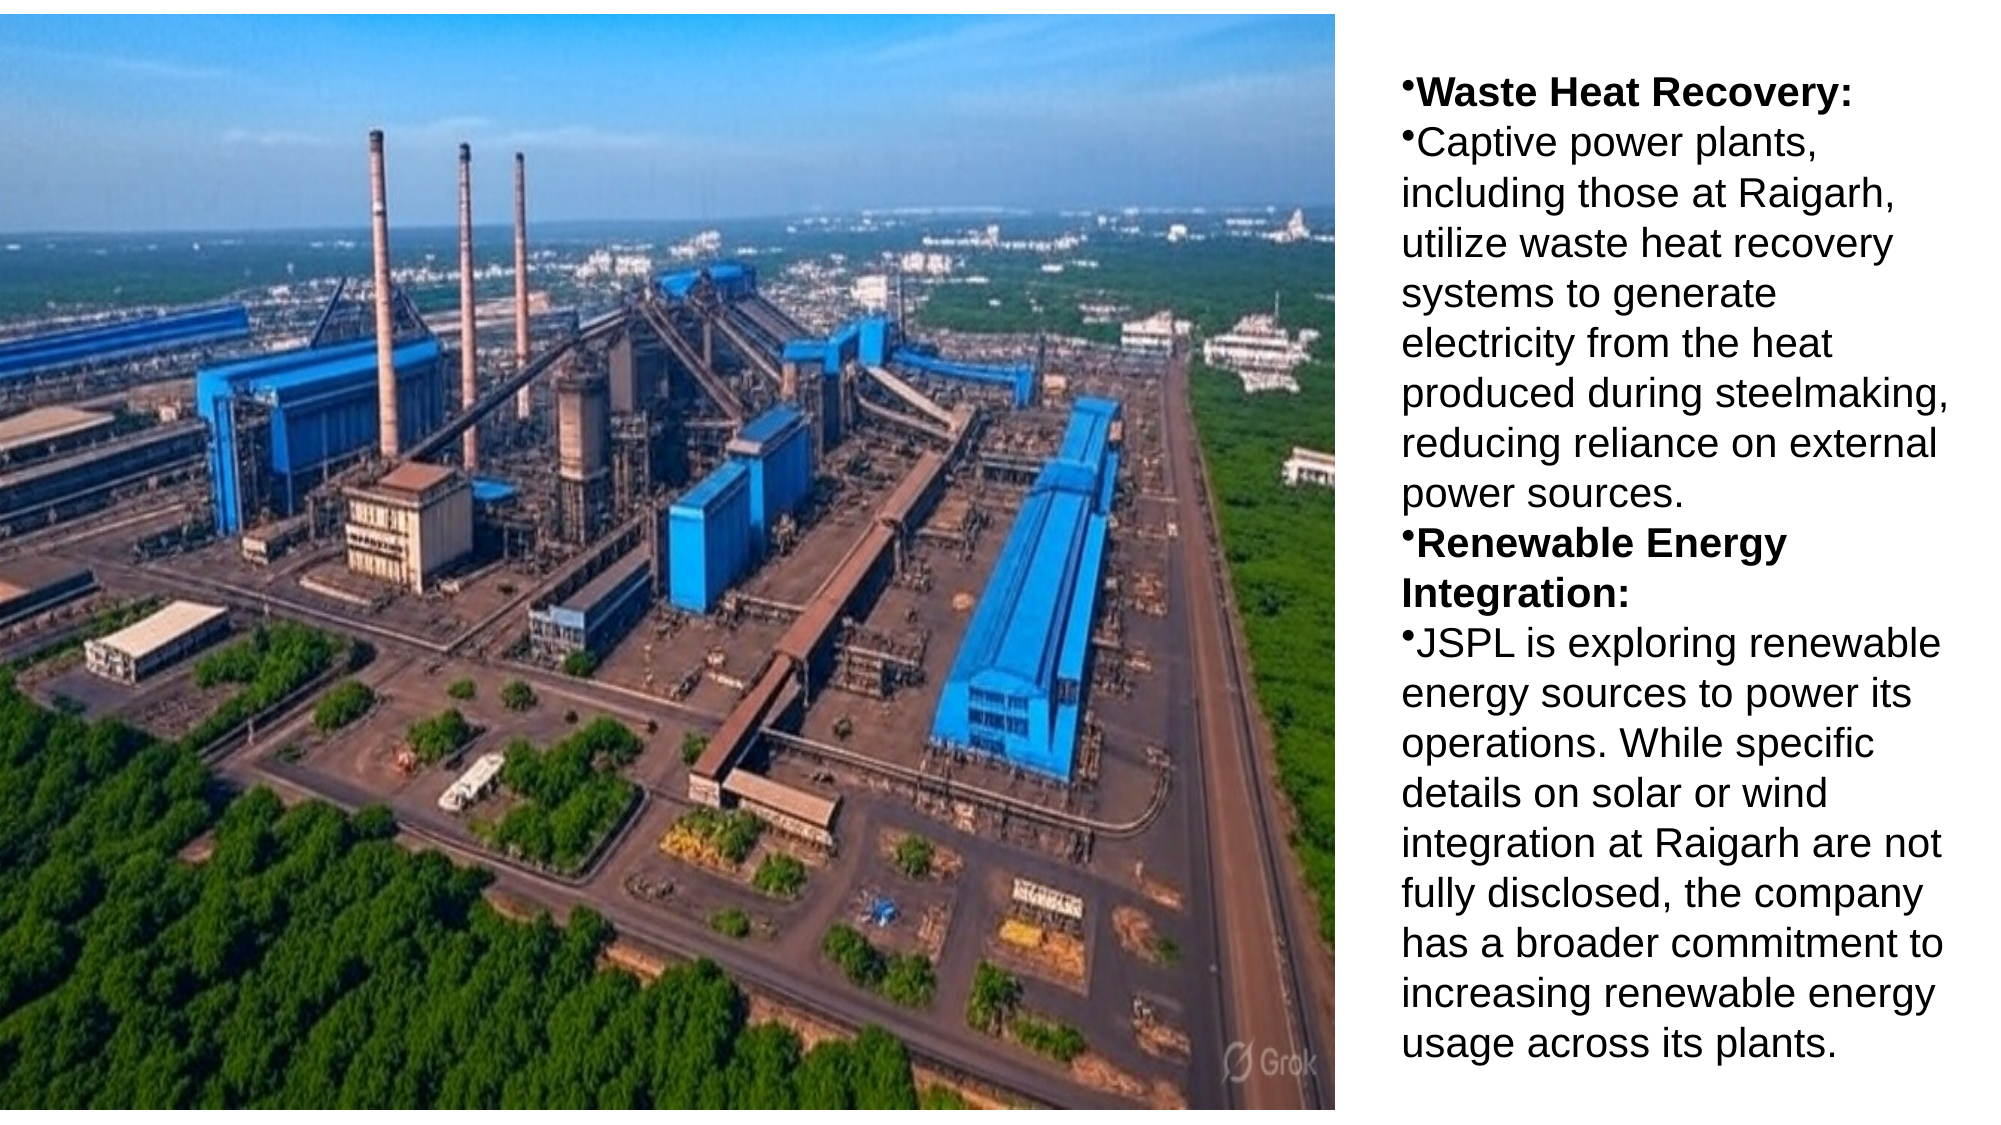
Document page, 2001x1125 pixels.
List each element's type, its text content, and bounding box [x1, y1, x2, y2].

text_box Waste Heat Recovery: Captive power plants, including those at Raigarh, utilize waste heat recovery systems to generate electricity from the heat produced during steelmaking, reducing reliance on external power sources. Renewable Energy Integration: JSPL is exploring renewable energy sources to power its operations. While specific details on solar or wind integration at Raigarh are not fully disclosed, the company has a broader commitment to increasing renewable energy usage across its plants. [1386, 57, 1977, 1123]
picture [0, 14, 1335, 1111]
